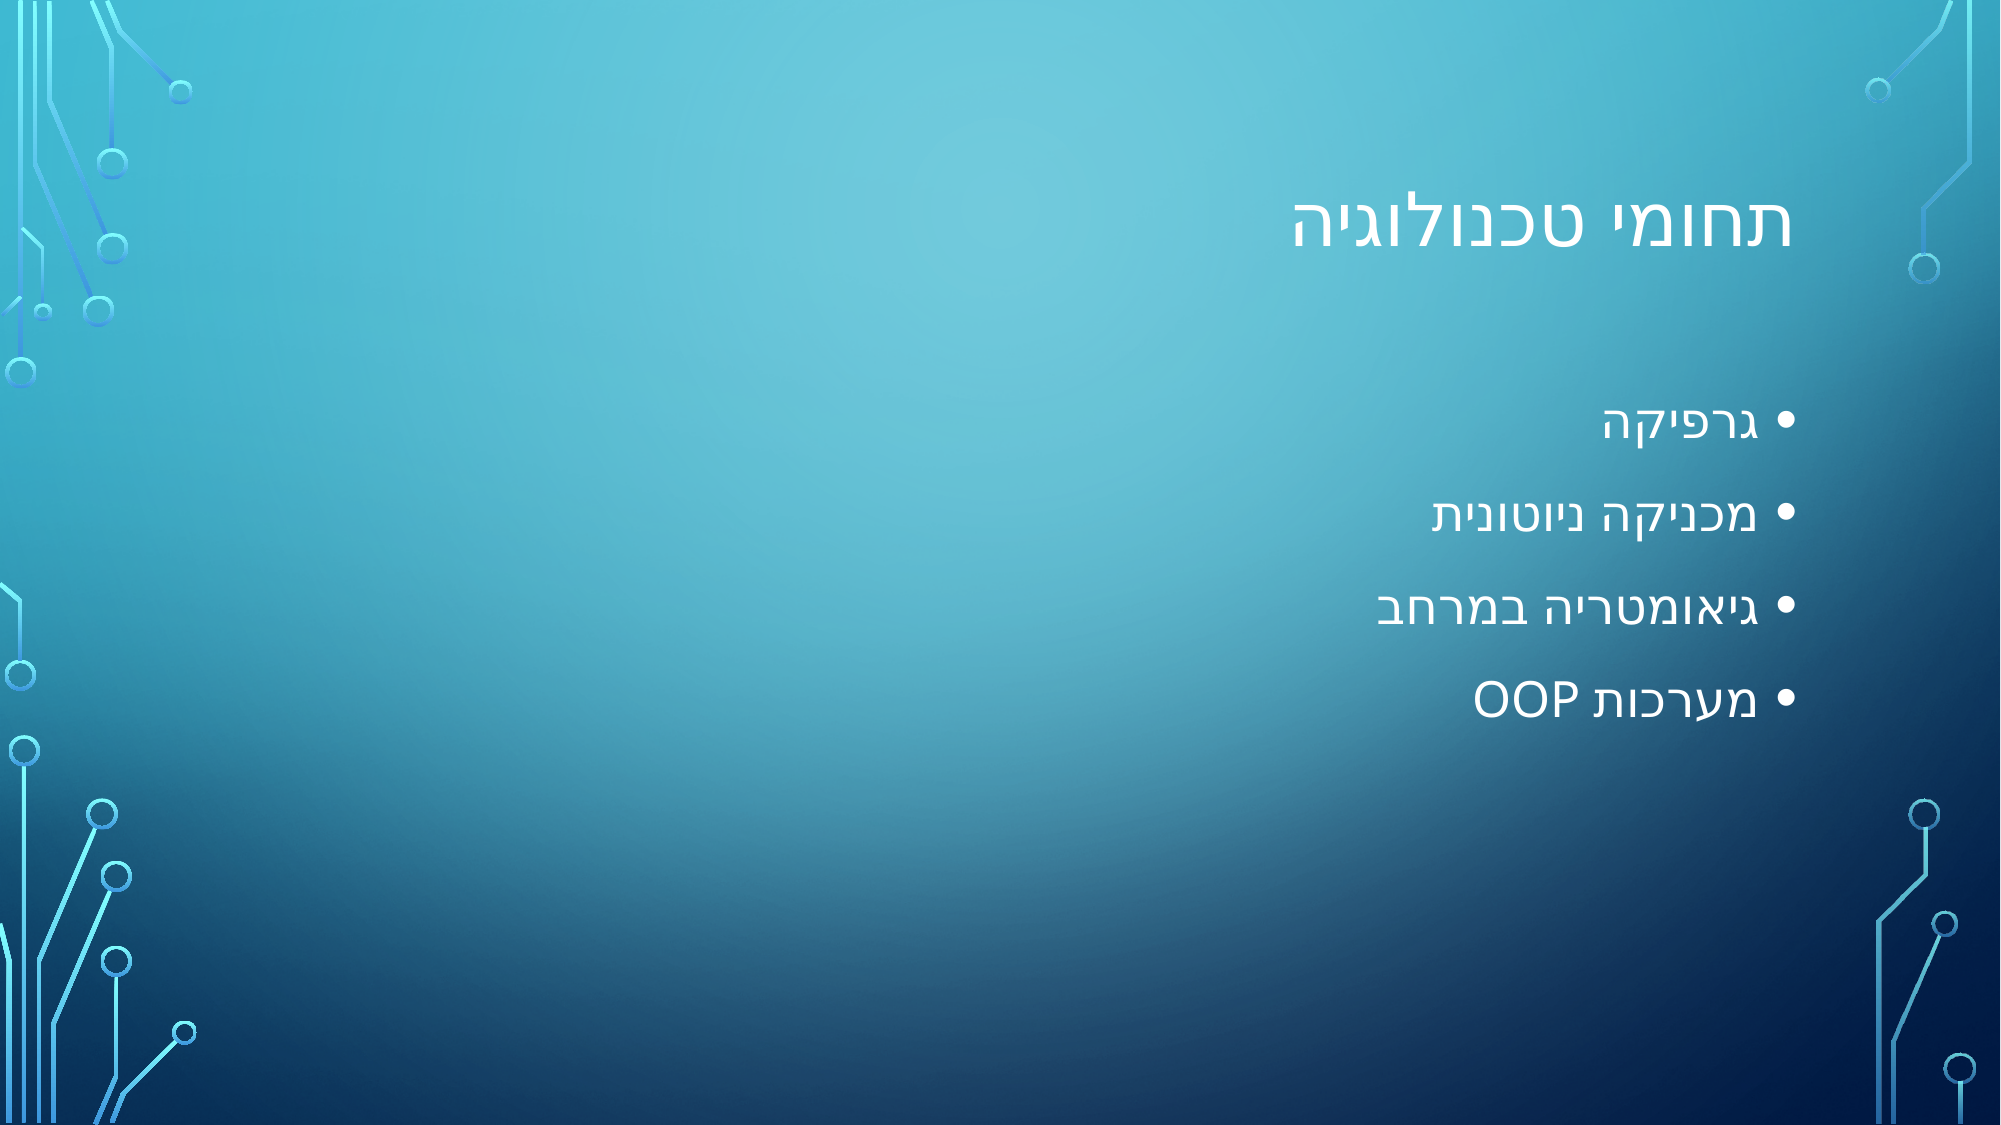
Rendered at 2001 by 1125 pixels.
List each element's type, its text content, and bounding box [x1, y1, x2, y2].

title תחומי טכנולוגיה [187, 101, 1813, 344]
list גרפיקה מכניקה ניוטונית גיאומטריה במרחב מערכות OOP [187, 369, 1813, 950]
